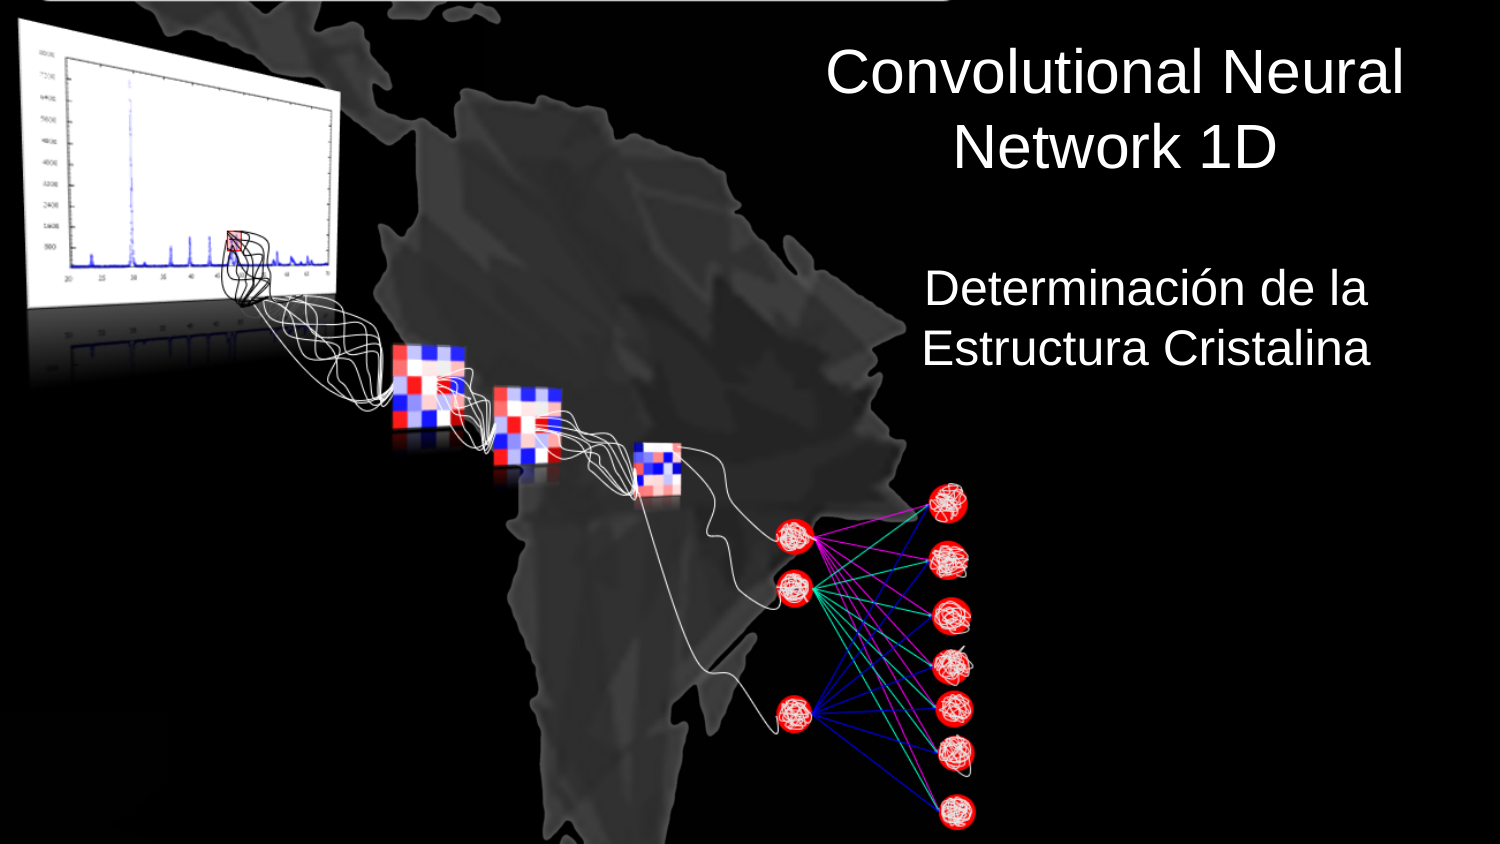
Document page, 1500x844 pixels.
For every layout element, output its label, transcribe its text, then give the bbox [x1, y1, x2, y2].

text_box Convolutional Neural Network 1D [1004, 16, 1483, 287]
text_box Determinación de la Estructura Cristalina [1004, 240, 1459, 510]
picture [0, 0, 1000, 844]
